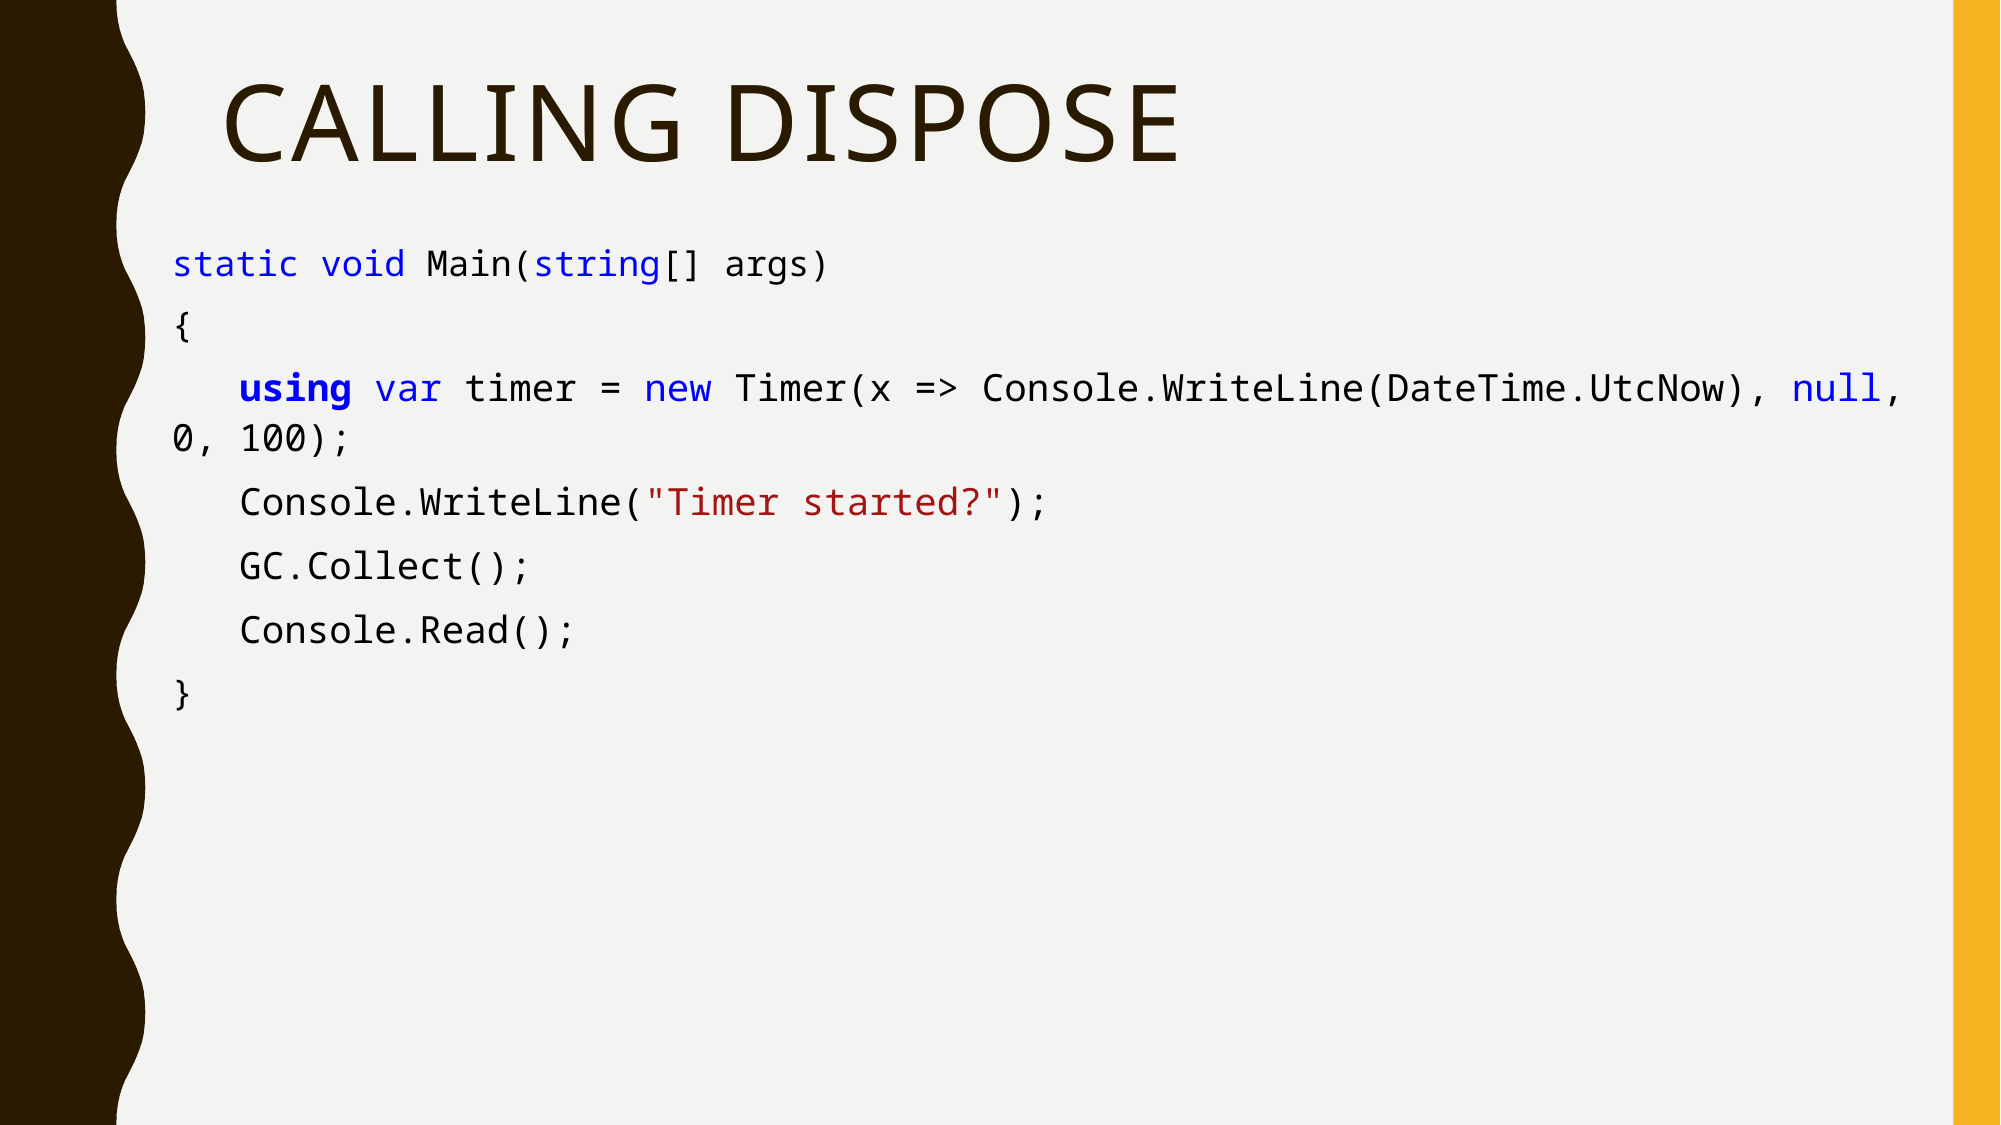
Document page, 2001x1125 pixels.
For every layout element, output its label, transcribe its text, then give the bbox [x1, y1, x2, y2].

list static void Main(string[] args) { using var timer = new Timer(x => Console.WriteLine(DateTime.UtcNow), null, 0, 100); Console.WriteLine("Timer started?"); GC.Collect(); Console.Read(); } [156, 229, 1955, 819]
title Calling dispose [205, 62, 1875, 229]
